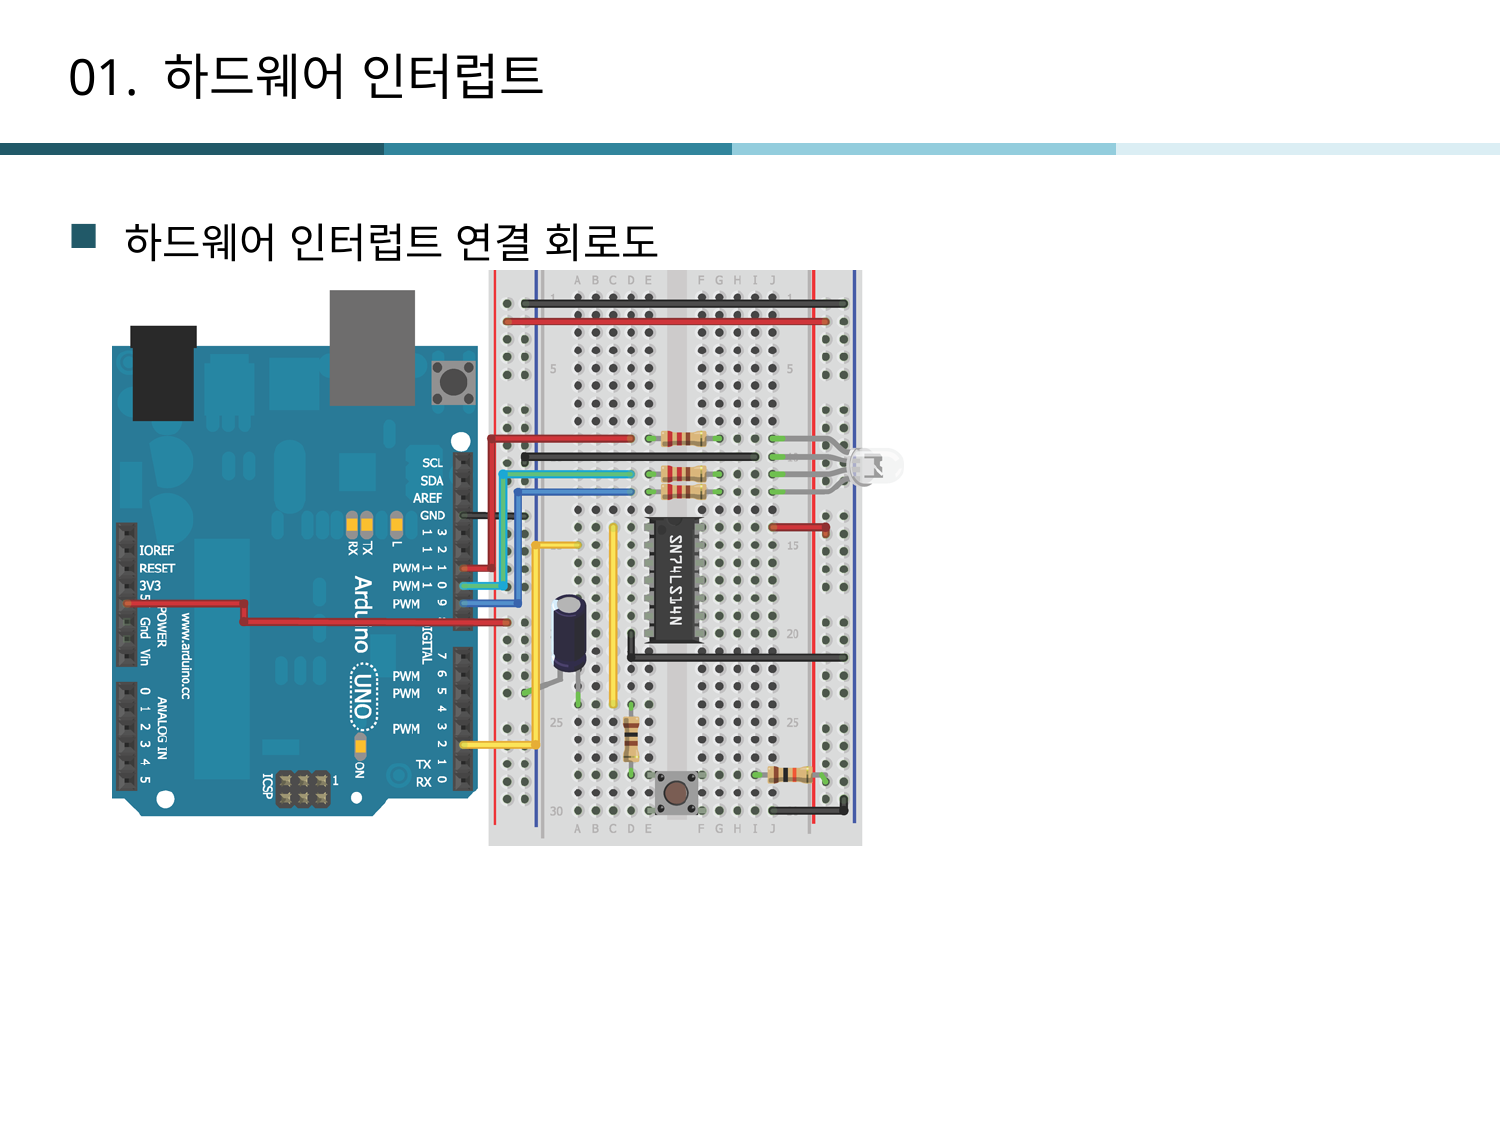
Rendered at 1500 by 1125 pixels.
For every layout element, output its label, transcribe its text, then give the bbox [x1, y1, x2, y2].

title 01. 하드웨어 인터럽트 [53, 30, 1471, 121]
picture [111, 270, 904, 847]
list 하드웨어 인터럽트 연결 회로도 [53, 184, 1447, 1071]
